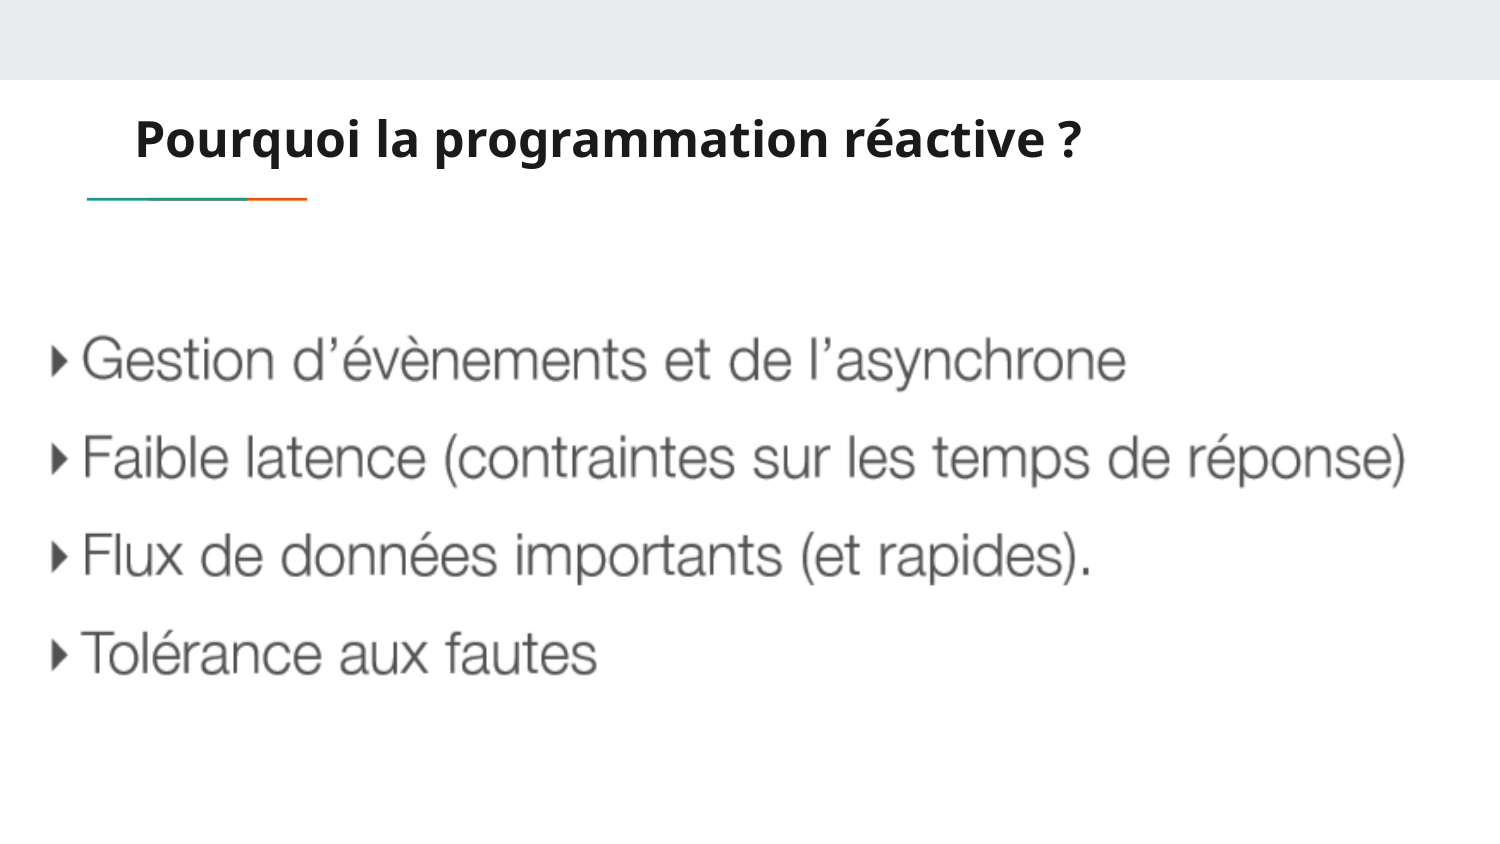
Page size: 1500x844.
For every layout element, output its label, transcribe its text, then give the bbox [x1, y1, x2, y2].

title Pourquoi la programmation réactive ? [119, 92, 1381, 181]
picture [0, 208, 1500, 784]
